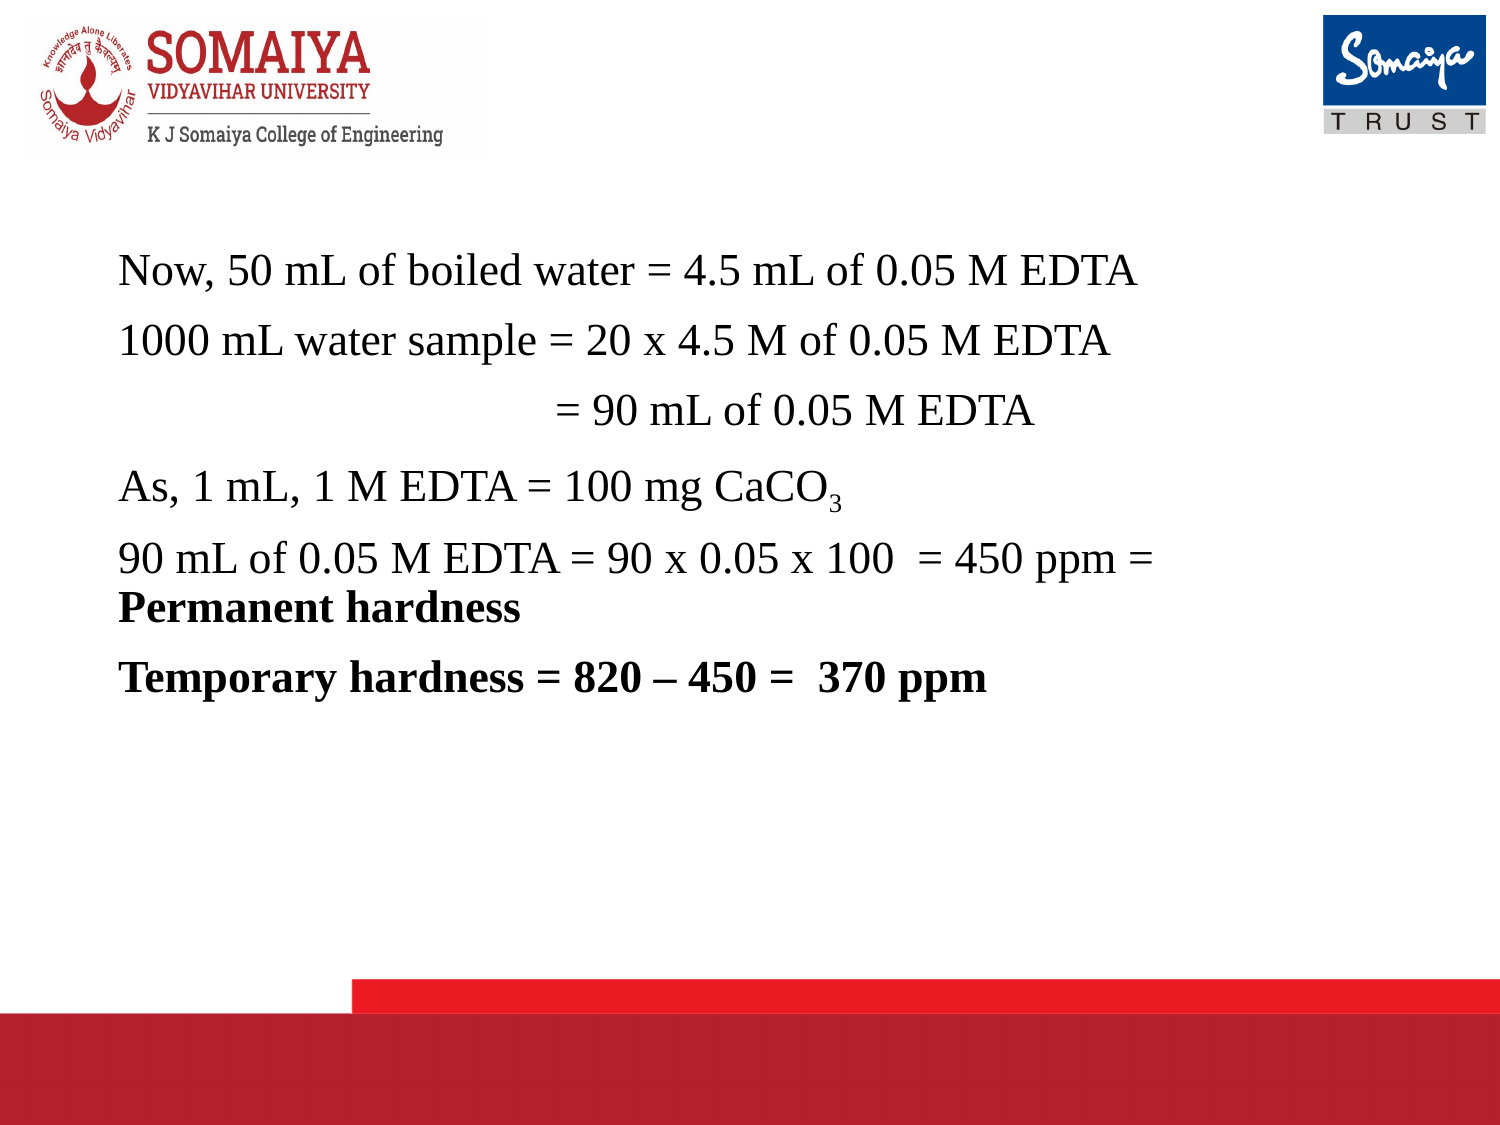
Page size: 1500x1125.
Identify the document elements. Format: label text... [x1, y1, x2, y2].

picture [22, 15, 488, 157]
picture [1323, 15, 1486, 134]
list Now, 50 mL of boiled water = 4.5 mL of 0.05 M EDTA 1000 mL water sample = 20 x 4.5 M of 0.05 M EDTA = 90 mL of 0.05 M EDTA As, 1 mL, 1 M EDTA = 100 mg CaCO3 90 mL of 0.05 M EDTA = 90 x 0.05 x 100 = 450 ppm = Permanent hardness Temporary hardness = 820 – 450 = 370 ppm [103, 162, 1397, 1014]
picture [0, 980, 1500, 1125]
